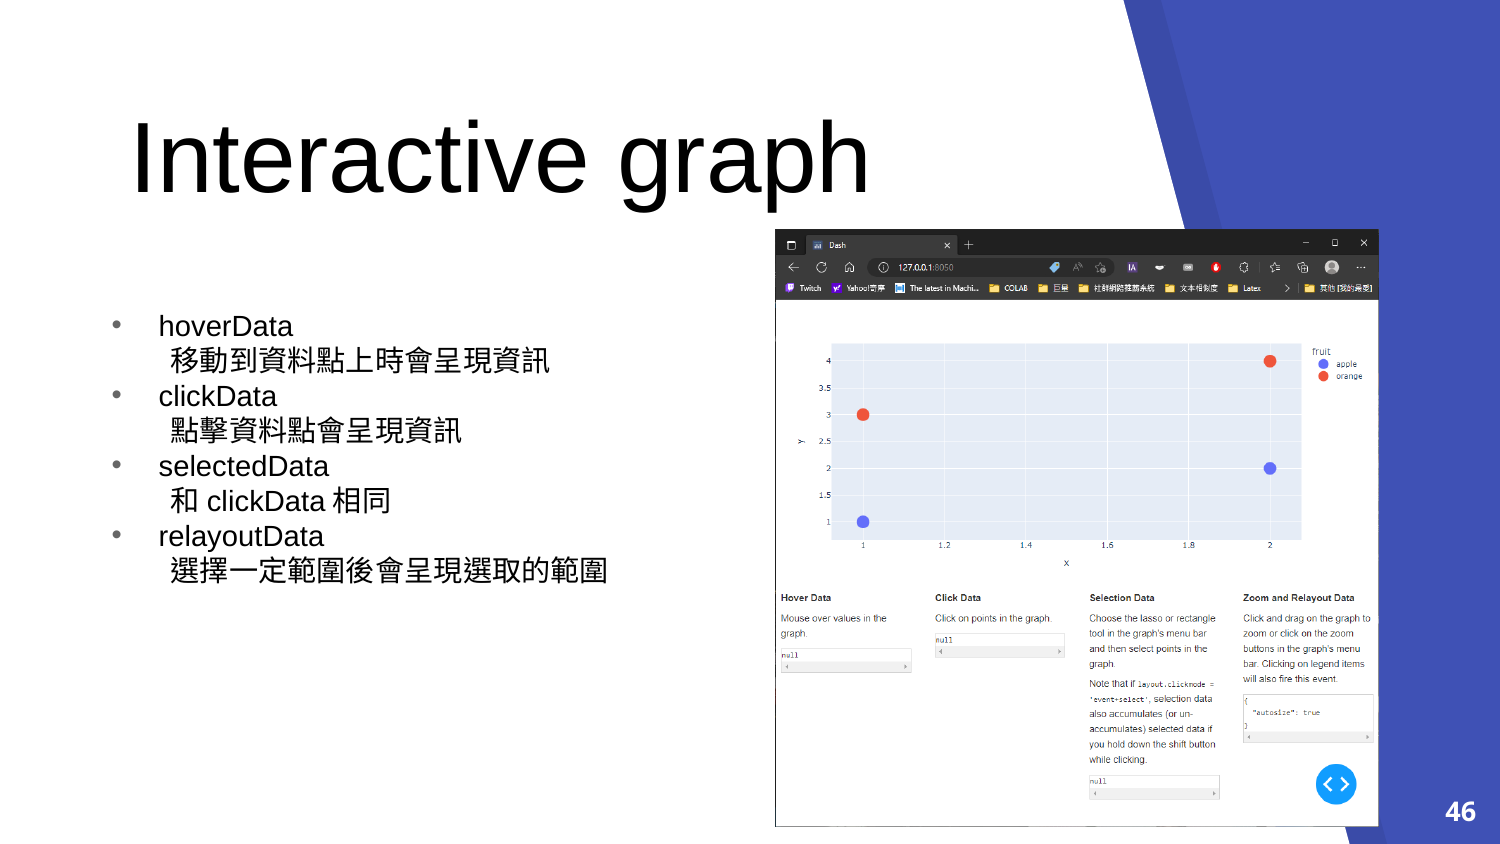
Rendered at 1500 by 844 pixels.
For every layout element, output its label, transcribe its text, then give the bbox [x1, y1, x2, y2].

picture [774, 228, 1379, 827]
slide_number 46 [1401, 779, 1492, 844]
text_box Interactive graph [114, 85, 1097, 221]
text_box hoverData 移動到資料點上時會呈現資訊 clickData 點擊資料點會呈現資訊 selectedData 和clickData相同 relayoutData 選擇一定範圍後會呈現選取的範圍 [96, 299, 769, 595]
